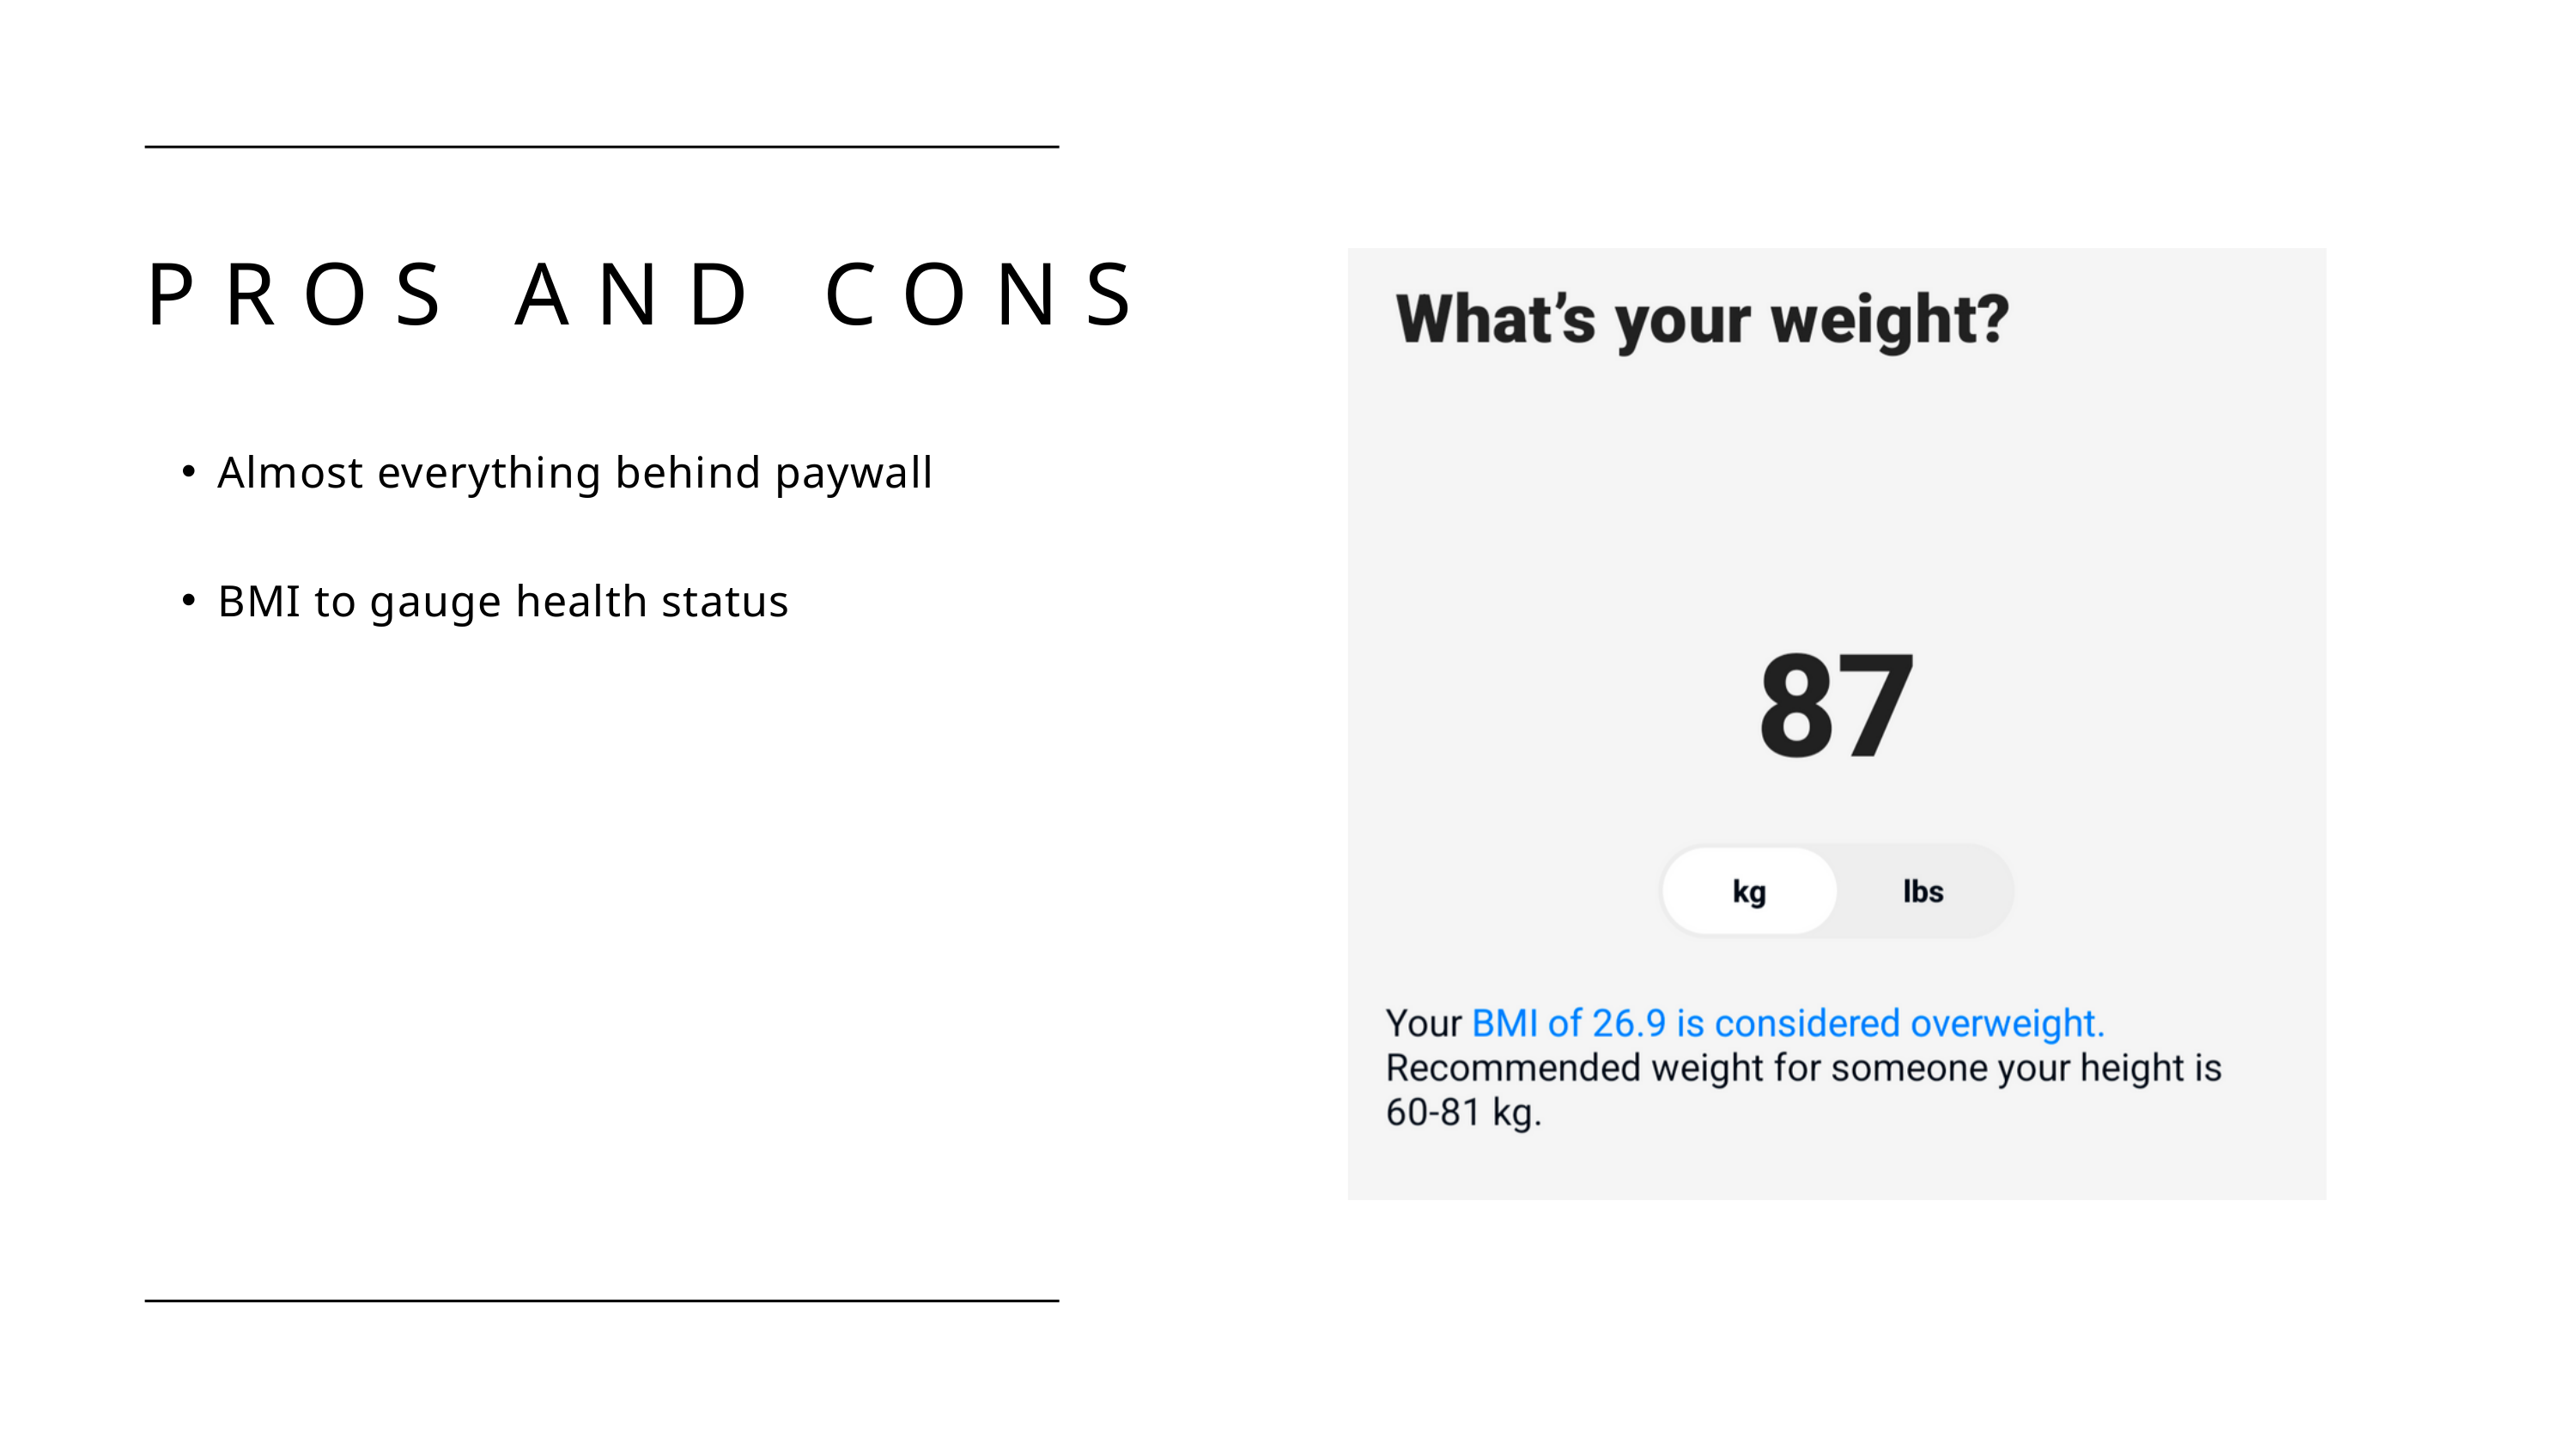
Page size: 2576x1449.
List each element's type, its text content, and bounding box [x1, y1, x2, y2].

text_box Almost everything behind paywall BMI to gauge health status [144, 432, 1534, 626]
text_box [1347, 248, 2327, 1200]
text_box PROS AND CONS [144, 230, 1534, 343]
